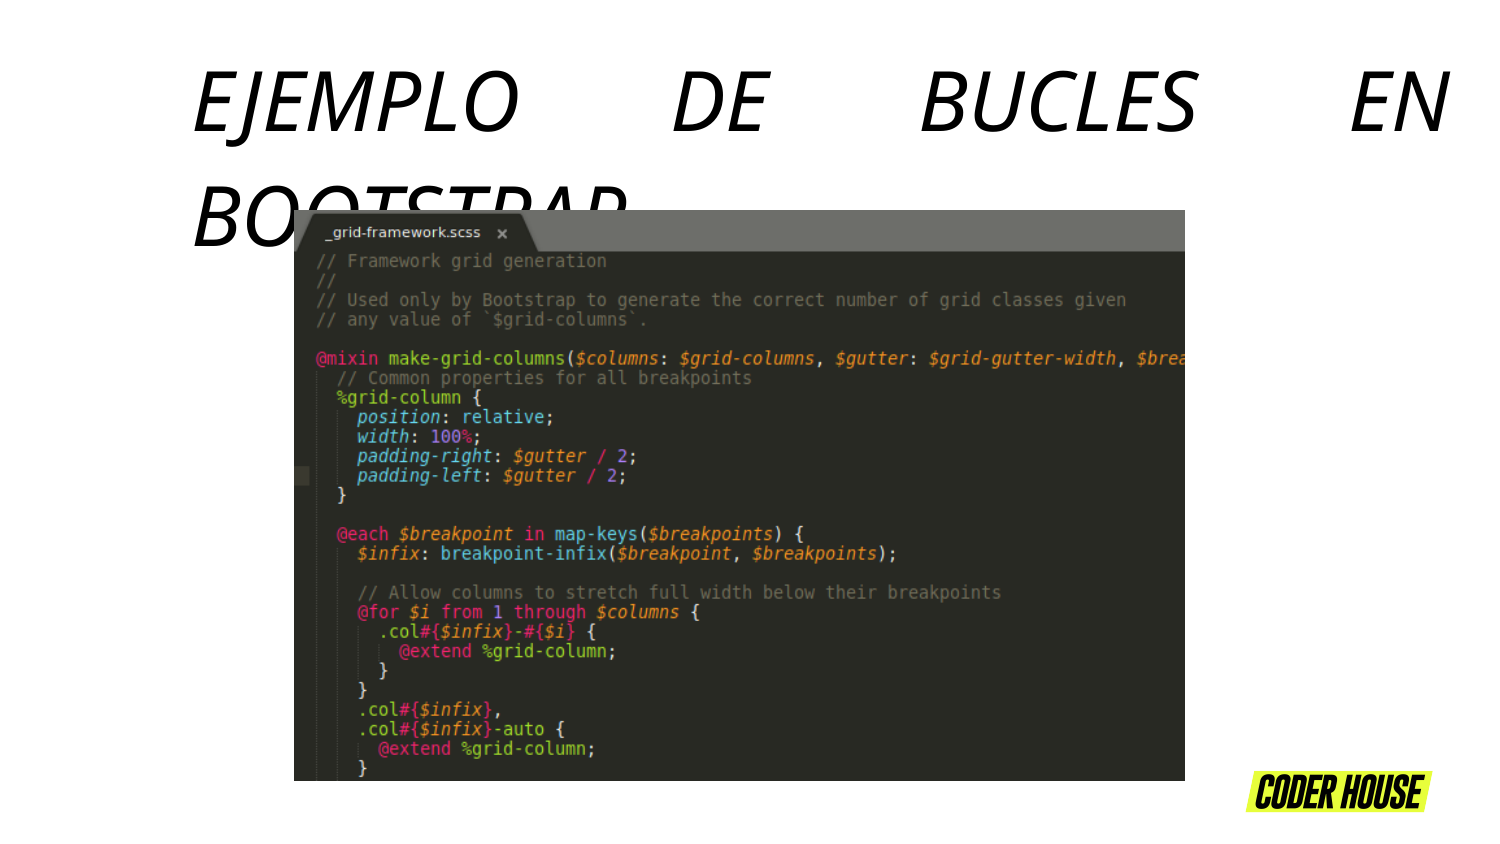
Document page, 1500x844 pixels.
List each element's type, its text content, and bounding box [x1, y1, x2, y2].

picture [294, 210, 1185, 781]
text_box EJEMPLO DE BUCLES EN BOOTSTRAP [176, 18, 1466, 133]
picture [1241, 764, 1437, 819]
